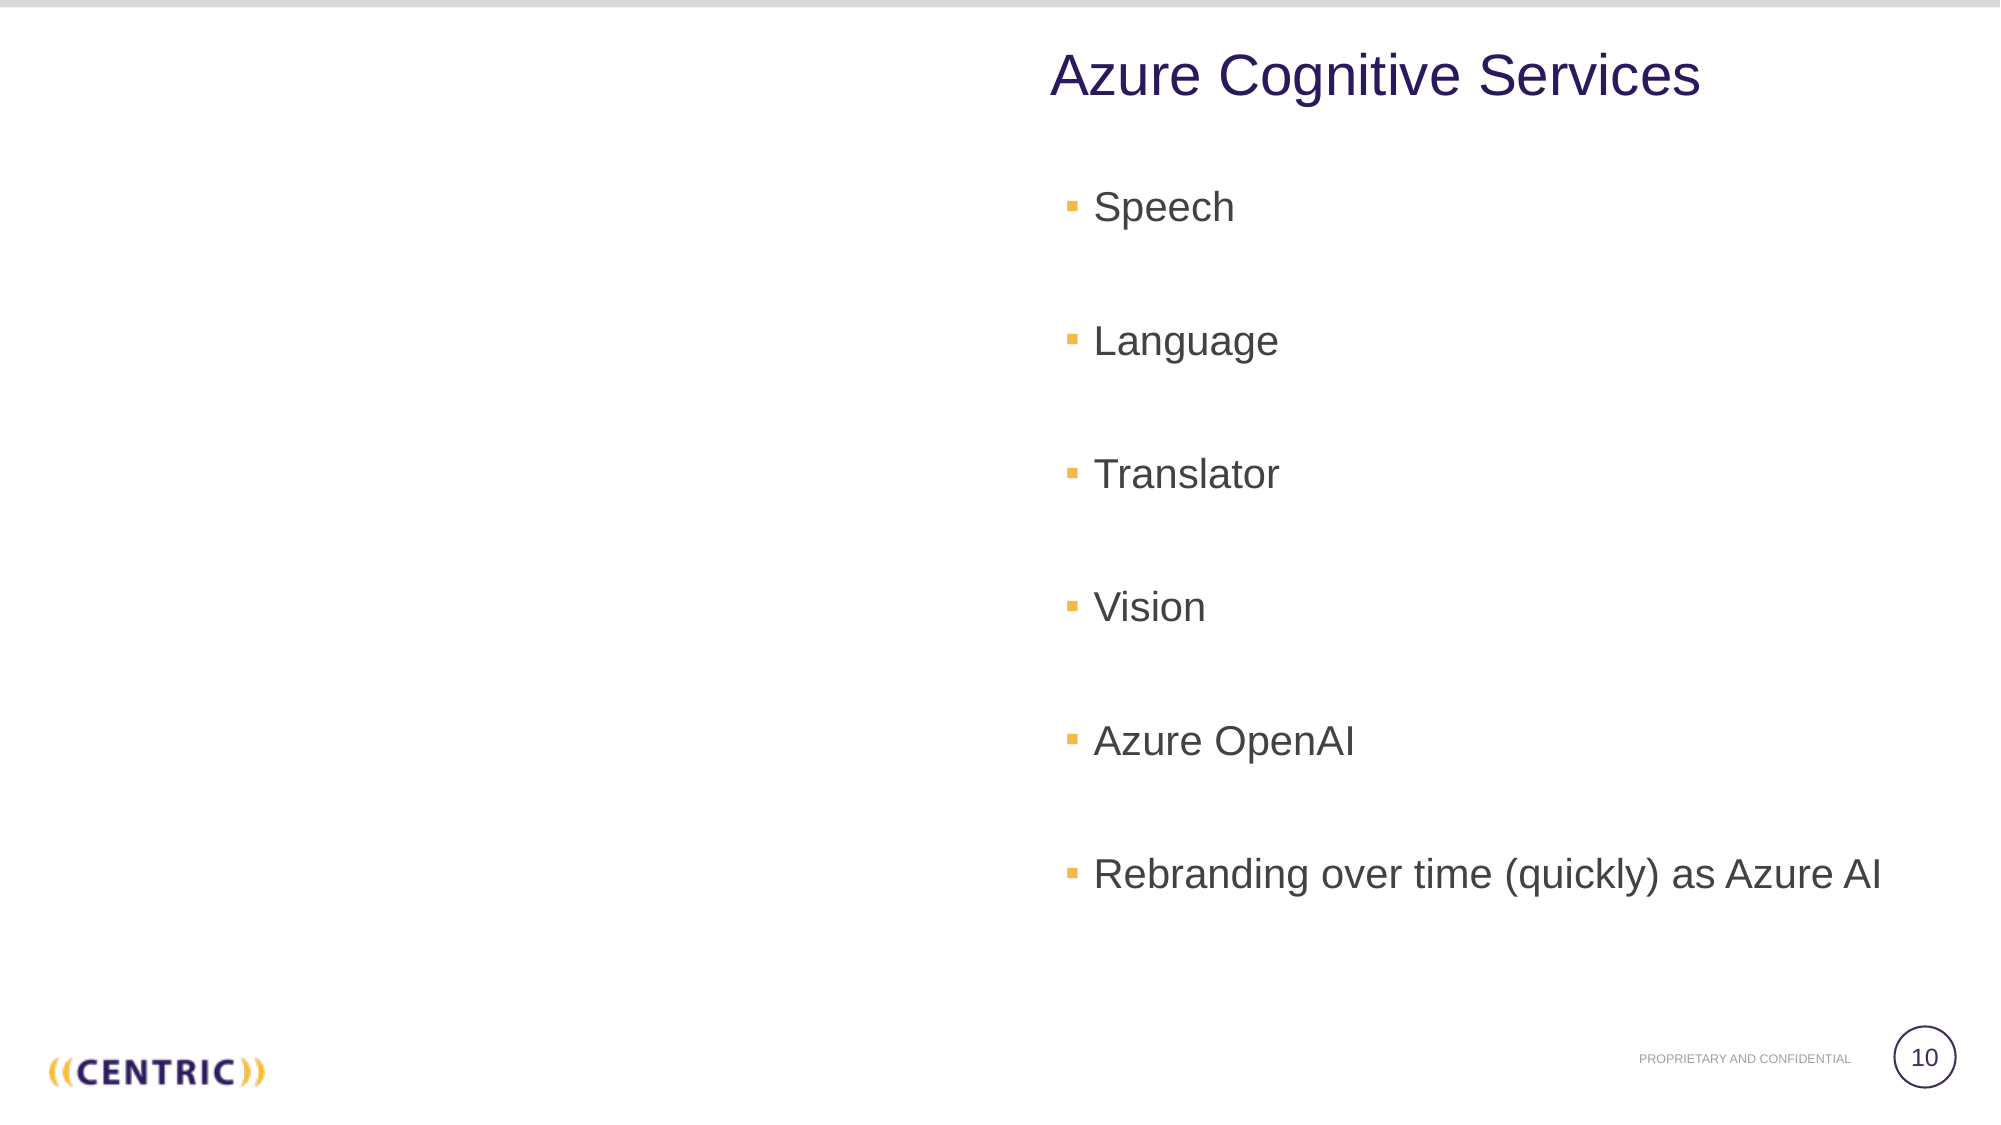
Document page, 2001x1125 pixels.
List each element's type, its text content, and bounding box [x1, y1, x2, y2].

list Speech Language Translator Vision Azure OpenAI Rebranding over time (quickly) as Azure AI [1050, 165, 1908, 994]
picture [0, 0, 1000, 1125]
title Azure Cognitive Services [1050, 37, 1908, 132]
